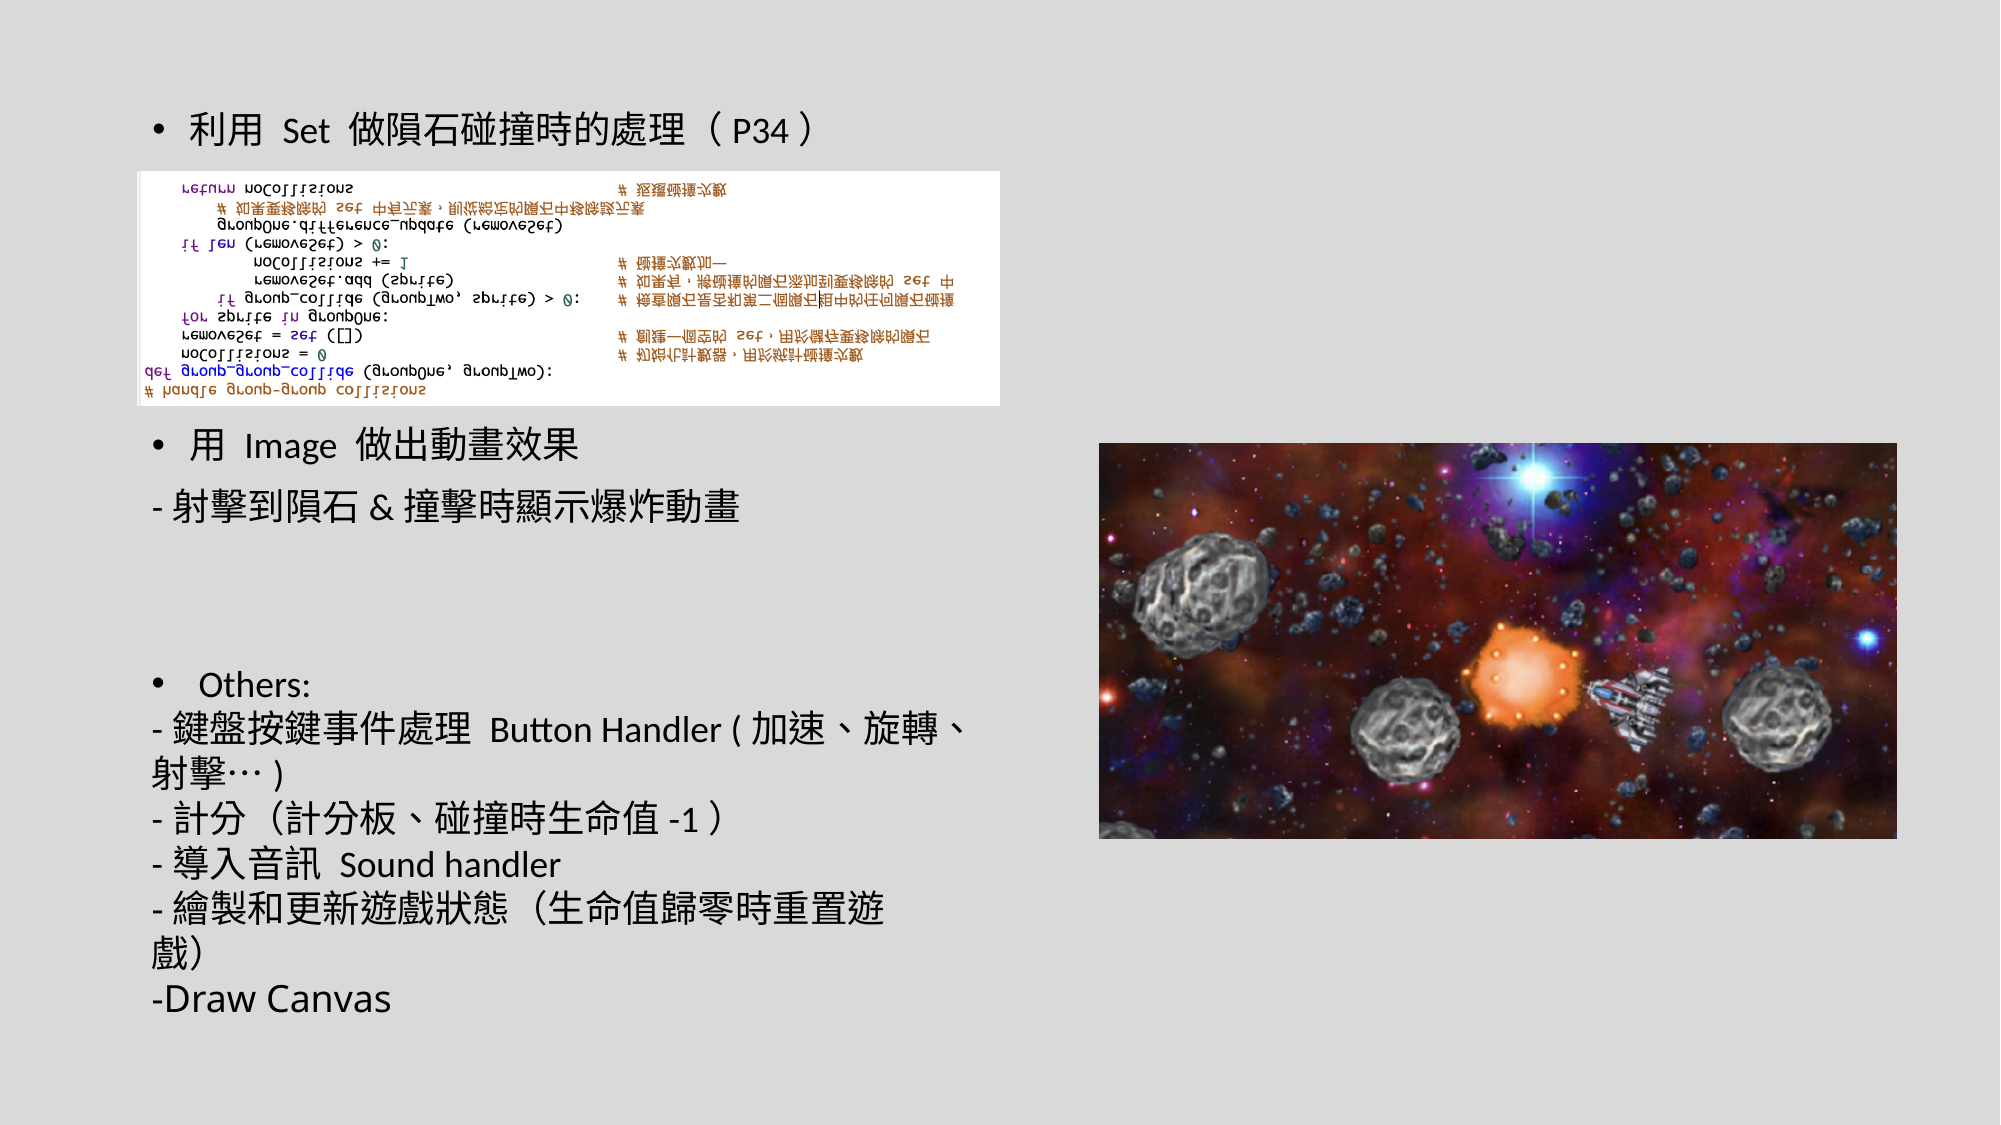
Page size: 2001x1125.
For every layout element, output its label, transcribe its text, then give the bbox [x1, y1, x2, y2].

list 利用 Set 做隕石碰撞時的處理（P34） [137, 103, 1863, 172]
text_box 用 Image 做出動畫效果 -射擊到隕石&撞擊時顯示爆炸動畫 [136, 419, 1862, 563]
picture [137, 171, 1000, 406]
text_box Others: -鍵盤按鍵事件處理 Button Handler (加速、旋轉、射擊…) -計分（計分板、碰撞時生命值-1） -導入音訊 Sound handler -繪製和更新遊戲狀態（生命值歸零時重置遊戲） -Draw Canvas [136, 652, 967, 1028]
picture [1099, 443, 1897, 839]
